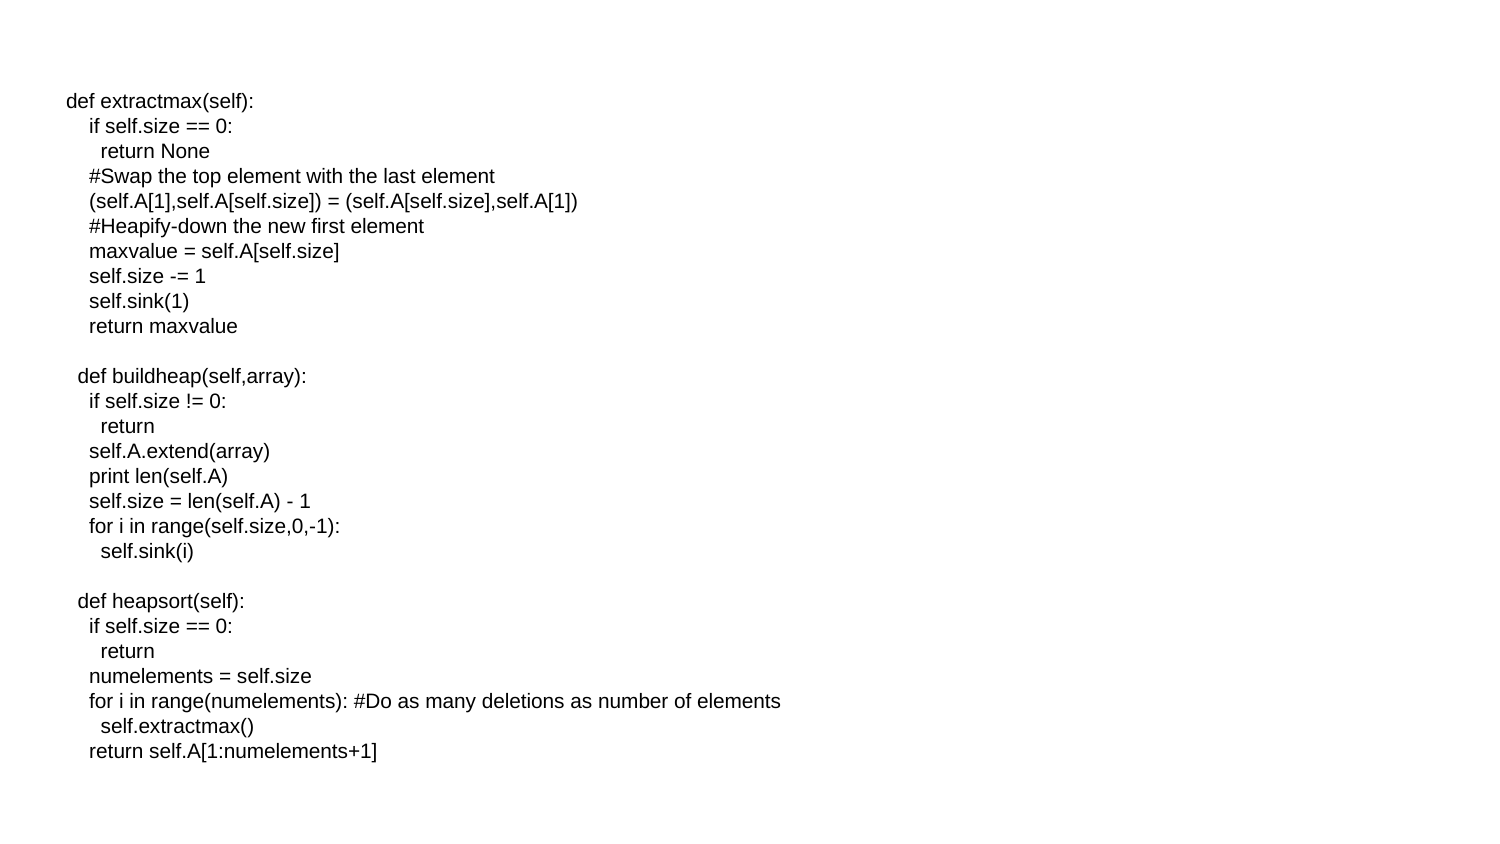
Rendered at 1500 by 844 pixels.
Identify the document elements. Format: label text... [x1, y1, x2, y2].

title def extractmax(self): if self.size == 0: return None #Swap the top element with the last element (self.A[1],self.A[self.size]) = (self.A[self.size],self.A[1]) #Heapify-down the new first element maxvalue = self.A[self.size] self.size -= 1 self.sink(1) return maxvalue def buildheap(self,array): if self.size != 0: return self.A.extend(array) print len(self.A) self.size = len(self.A) - 1 for i in range(self.size,0,-1): self.sink(i) def heapsort(self): if self.size == 0: return numelements = self.size for i in range(numelements): #Do as many deletions as number of elements self.extractmax() return self.A[1:numelements+1] [51, 72, 1449, 167]
